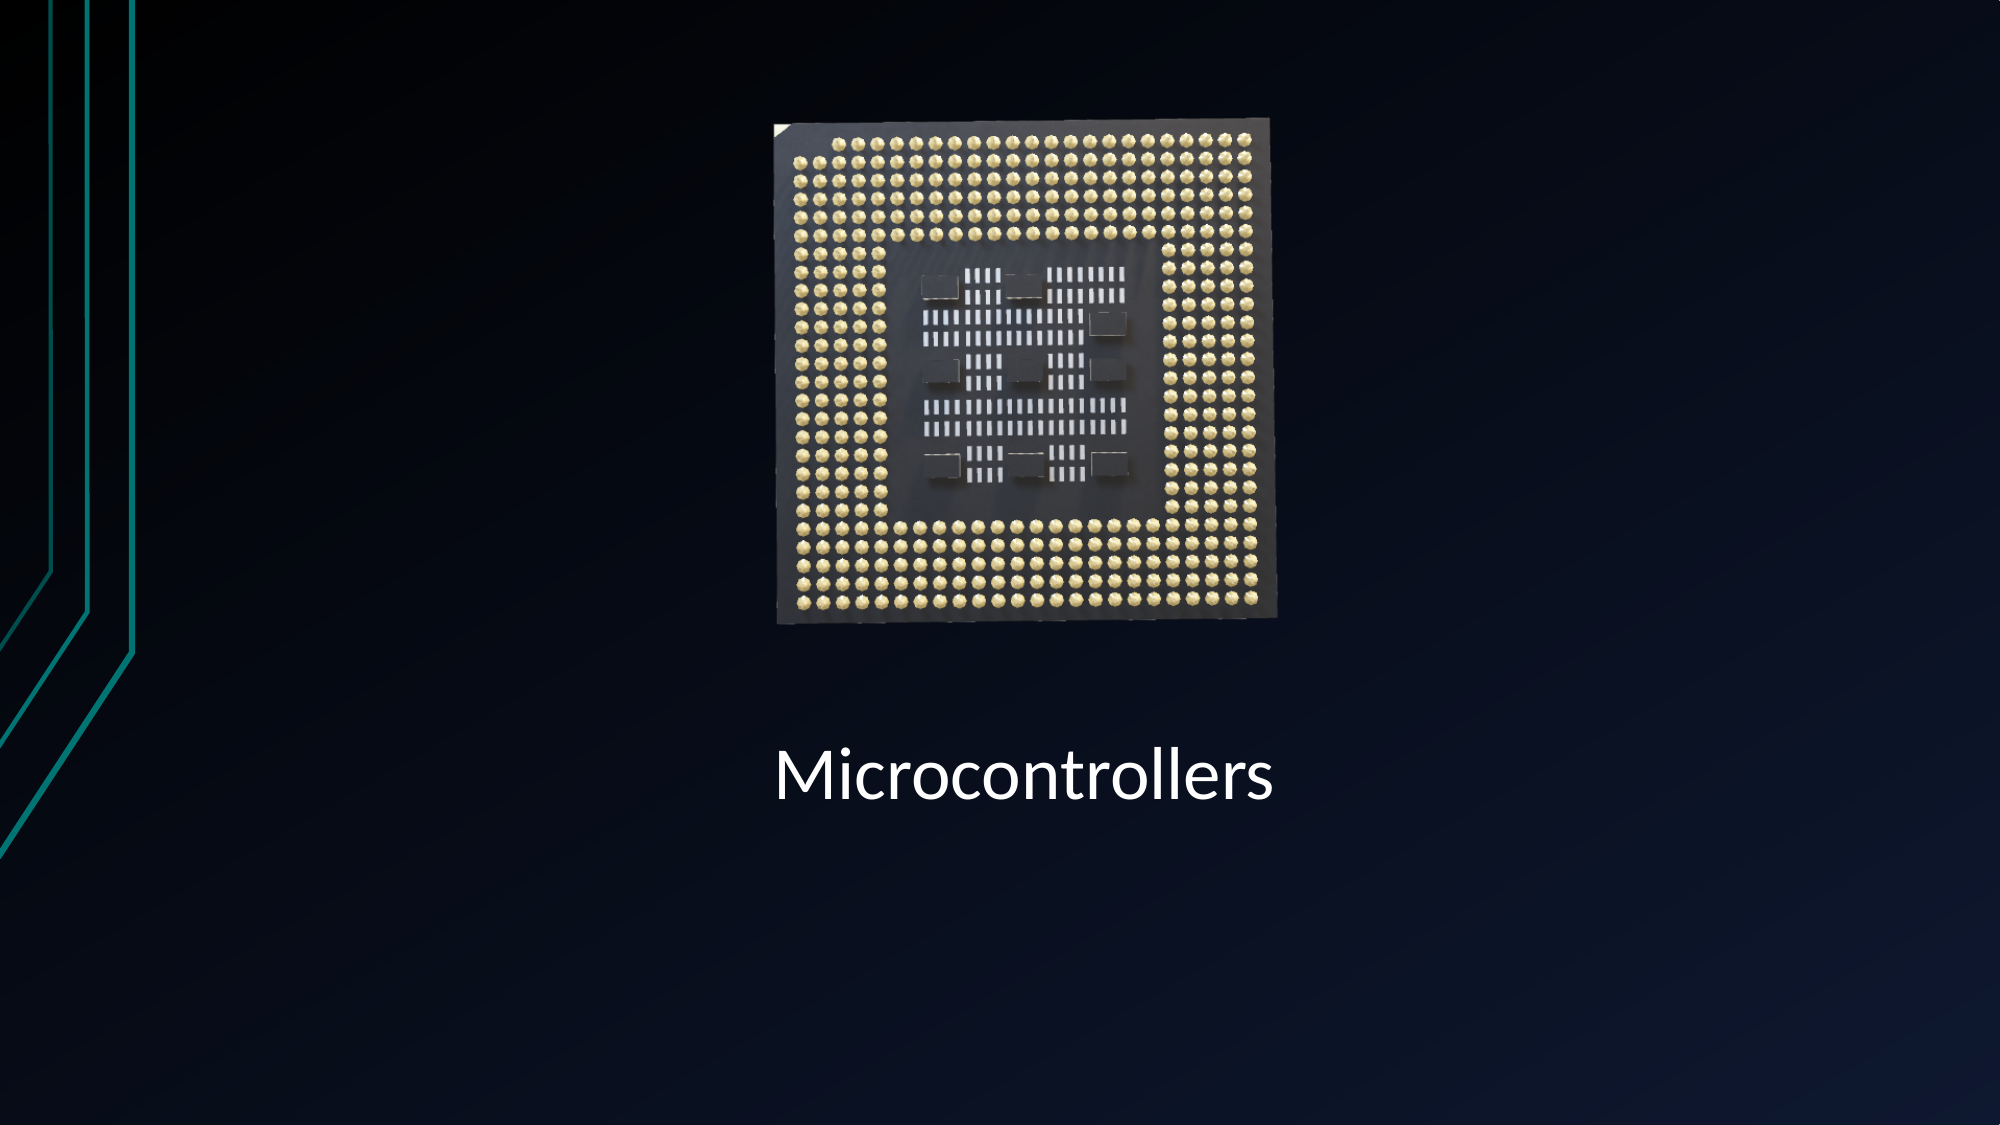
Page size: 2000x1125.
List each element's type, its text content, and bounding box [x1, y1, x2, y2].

picture [768, 113, 1281, 627]
title Microcontrollers [174, 624, 1875, 826]
